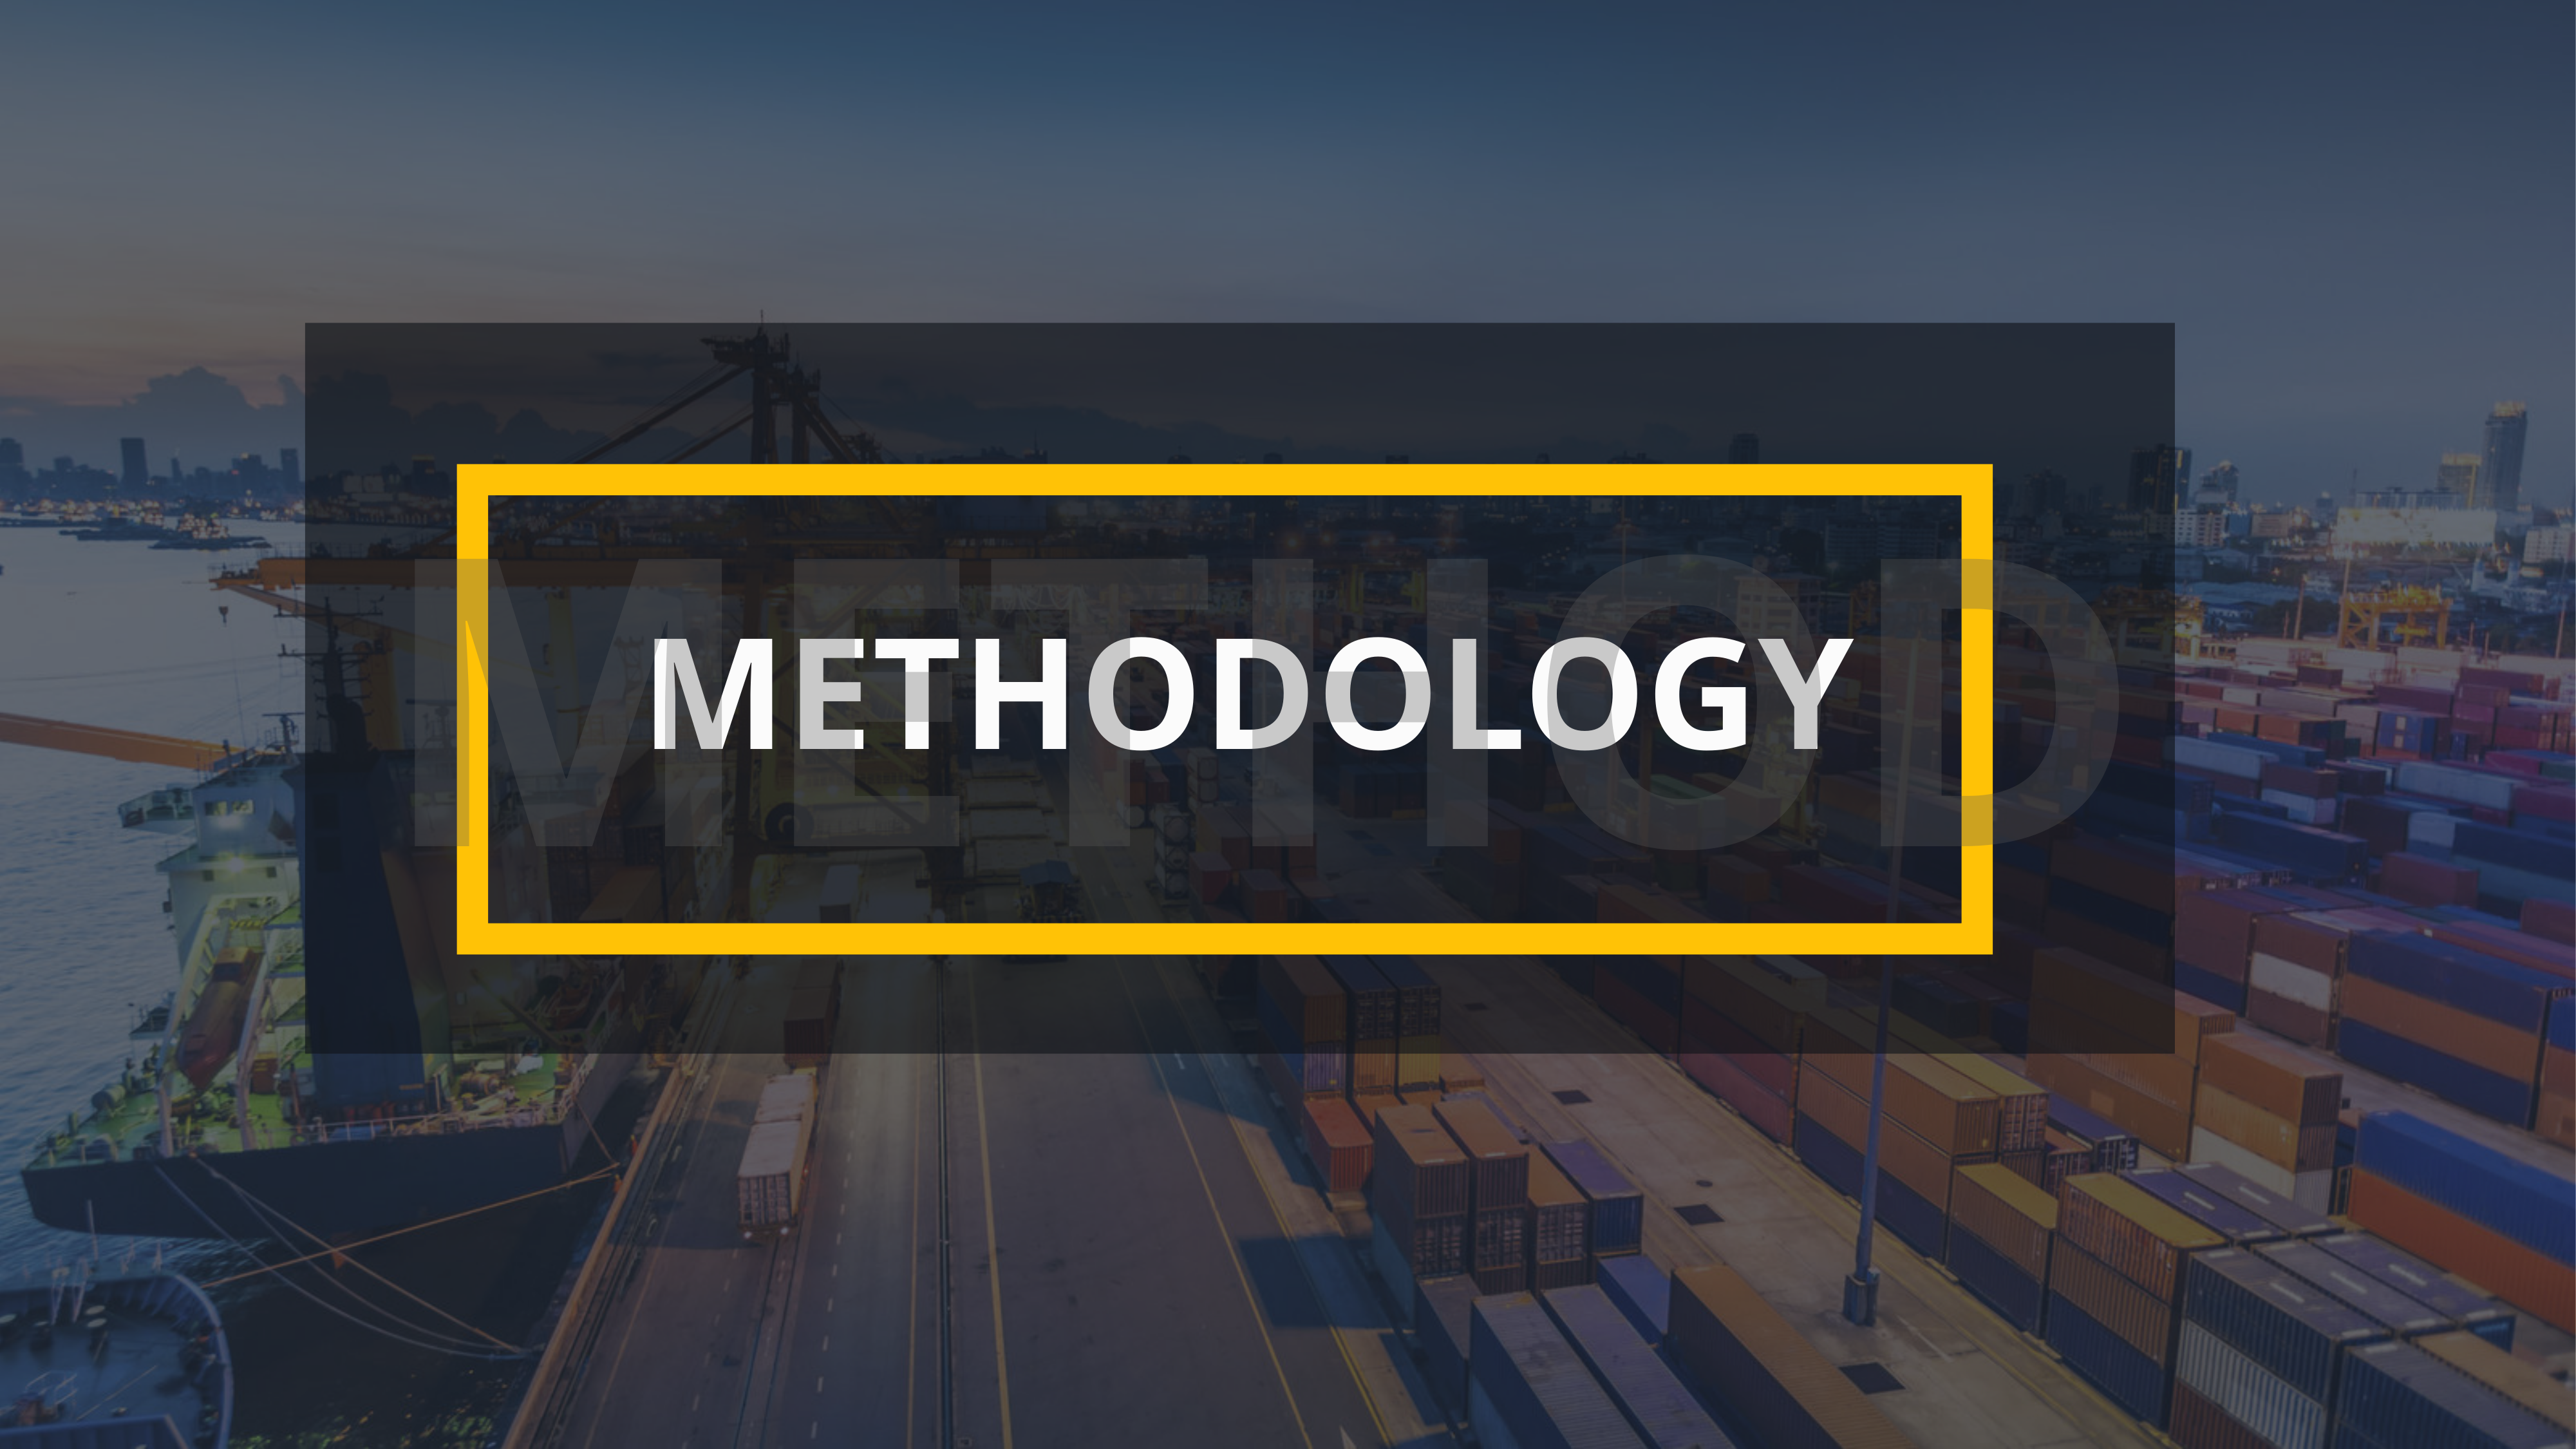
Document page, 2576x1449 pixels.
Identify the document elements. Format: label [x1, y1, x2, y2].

text_box [305, 323, 2576, 1054]
picture [0, 0, 2576, 1449]
